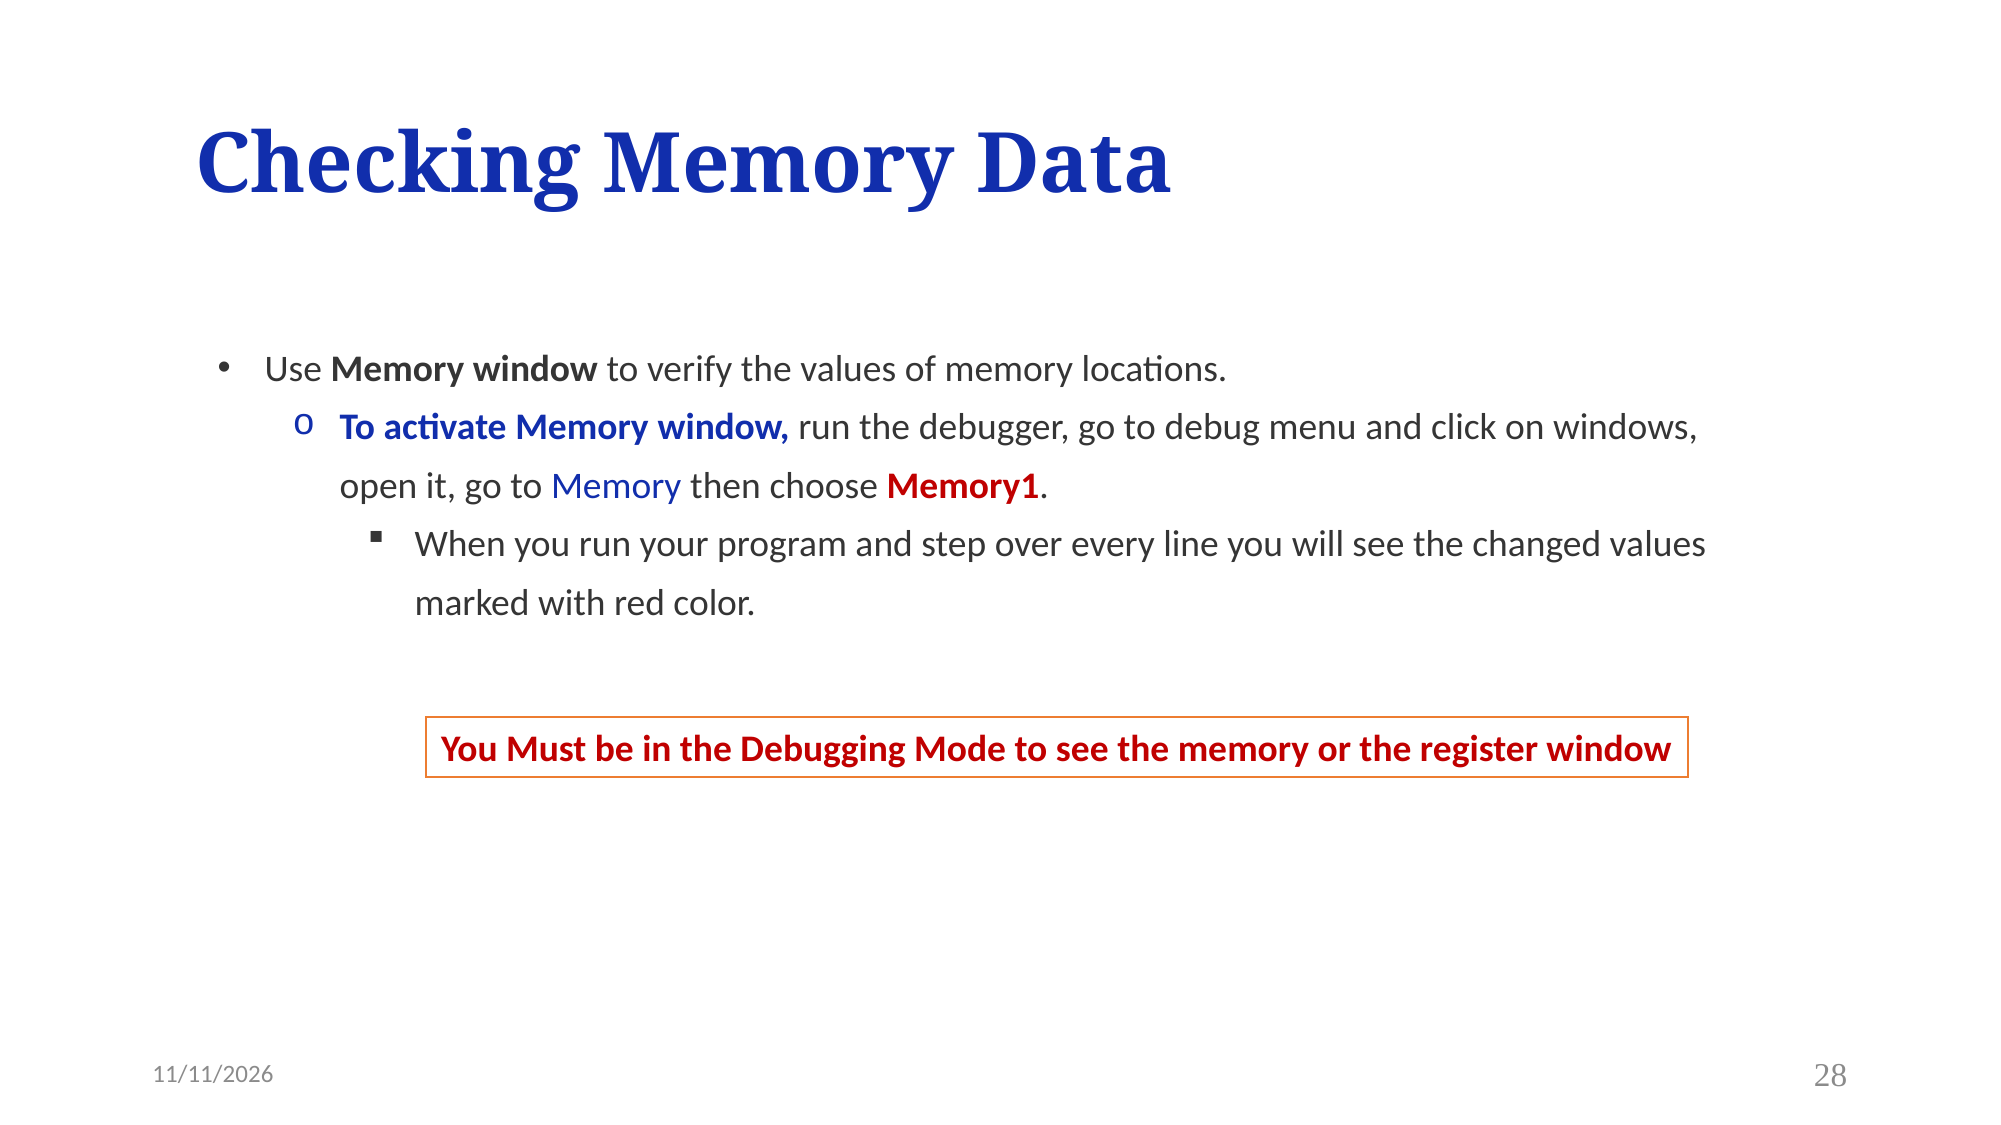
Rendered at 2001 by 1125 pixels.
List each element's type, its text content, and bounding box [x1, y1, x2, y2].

text_box Use Memory window to verify the values of memory locations. To activate Memory window, run the debugger, go to debug menu and click on windows, open it, go to Memory then choose Memory1. When you run your program and step over every line you will see the changed values marked with red color. [202, 313, 1794, 689]
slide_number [137, 1042, 588, 1103]
title Checking Memory Data [180, 47, 1885, 285]
slide_number 28 [1412, 1042, 1863, 1103]
text_box You Must be in the Debugging Mode to see the memory or the register window [425, 716, 1689, 778]
